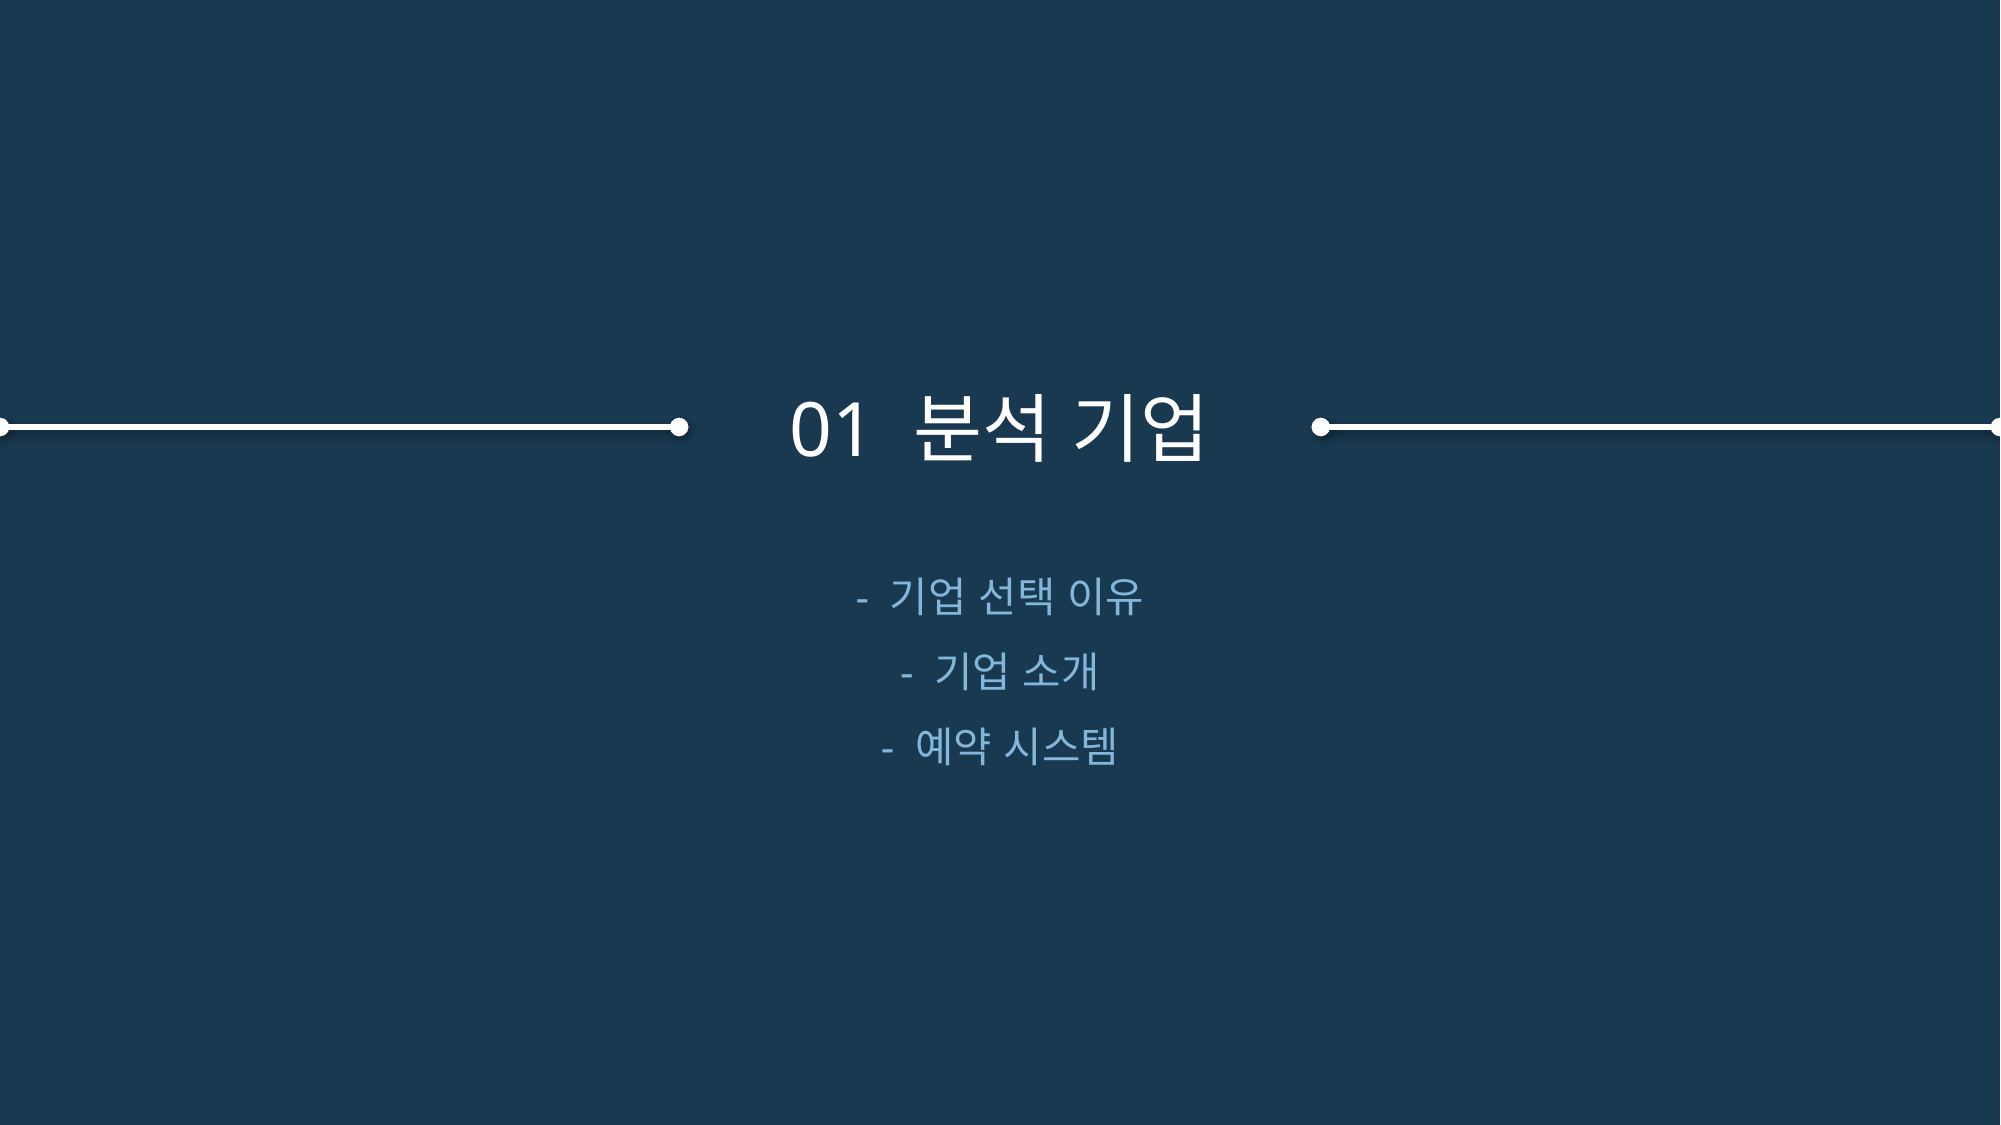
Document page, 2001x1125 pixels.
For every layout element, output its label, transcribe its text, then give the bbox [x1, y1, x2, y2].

text_box 01 분석 기업 [754, 373, 1246, 479]
text_box - 기업 선택 이유 - 기업 소개 - 예약 시스템 [807, 538, 1193, 779]
text_box [0, 0, 2000, 1125]
